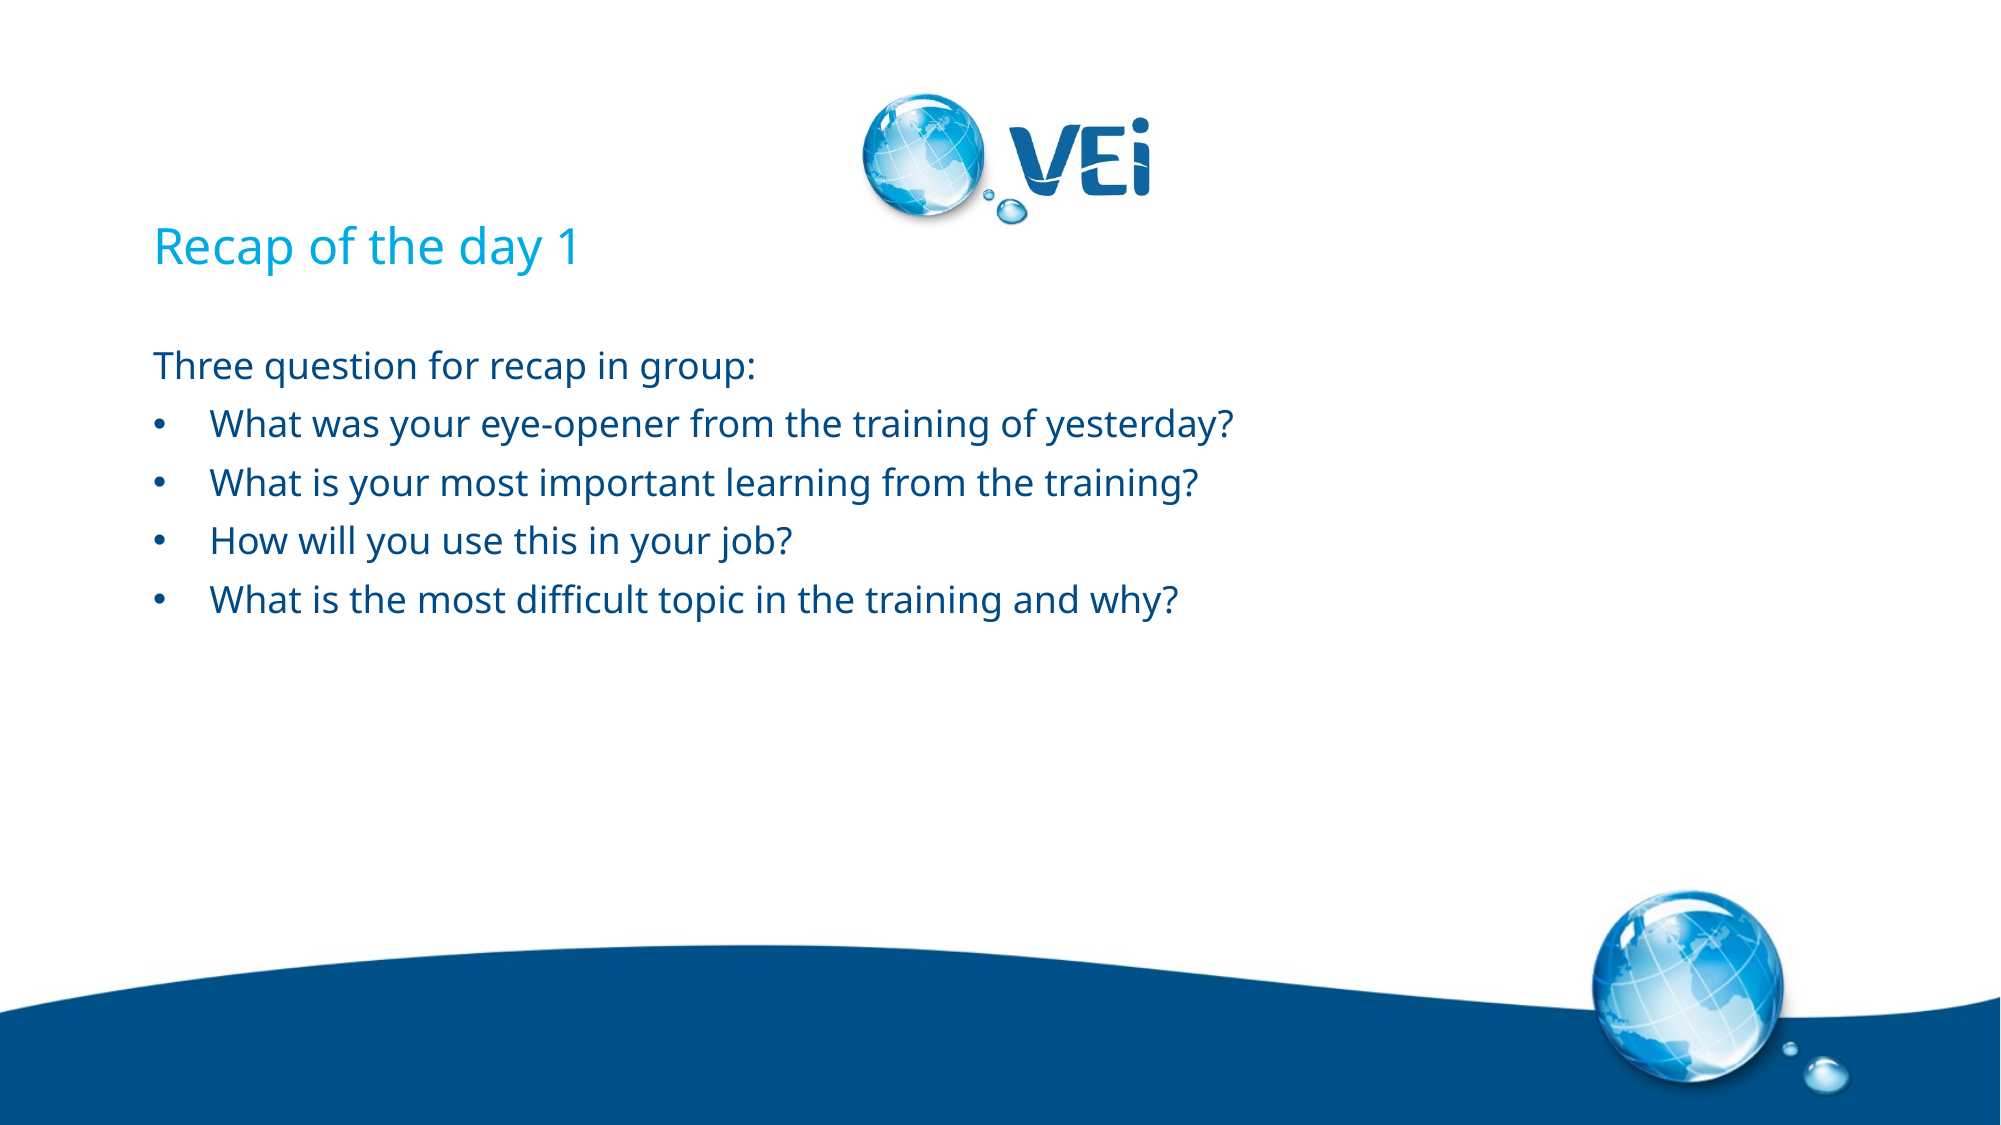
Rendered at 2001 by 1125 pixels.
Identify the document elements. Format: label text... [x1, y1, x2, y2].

picture [852, 84, 1159, 213]
title Recap of the day 1 [138, 213, 1864, 322]
subtitle Three question for recap in group: What was your eye-opener from the training of yesterday? What is your most important learning from the training? How will you use this in your job? What is the most difficult topic in the training and why? [138, 321, 1861, 843]
picture [0, 873, 2001, 1125]
